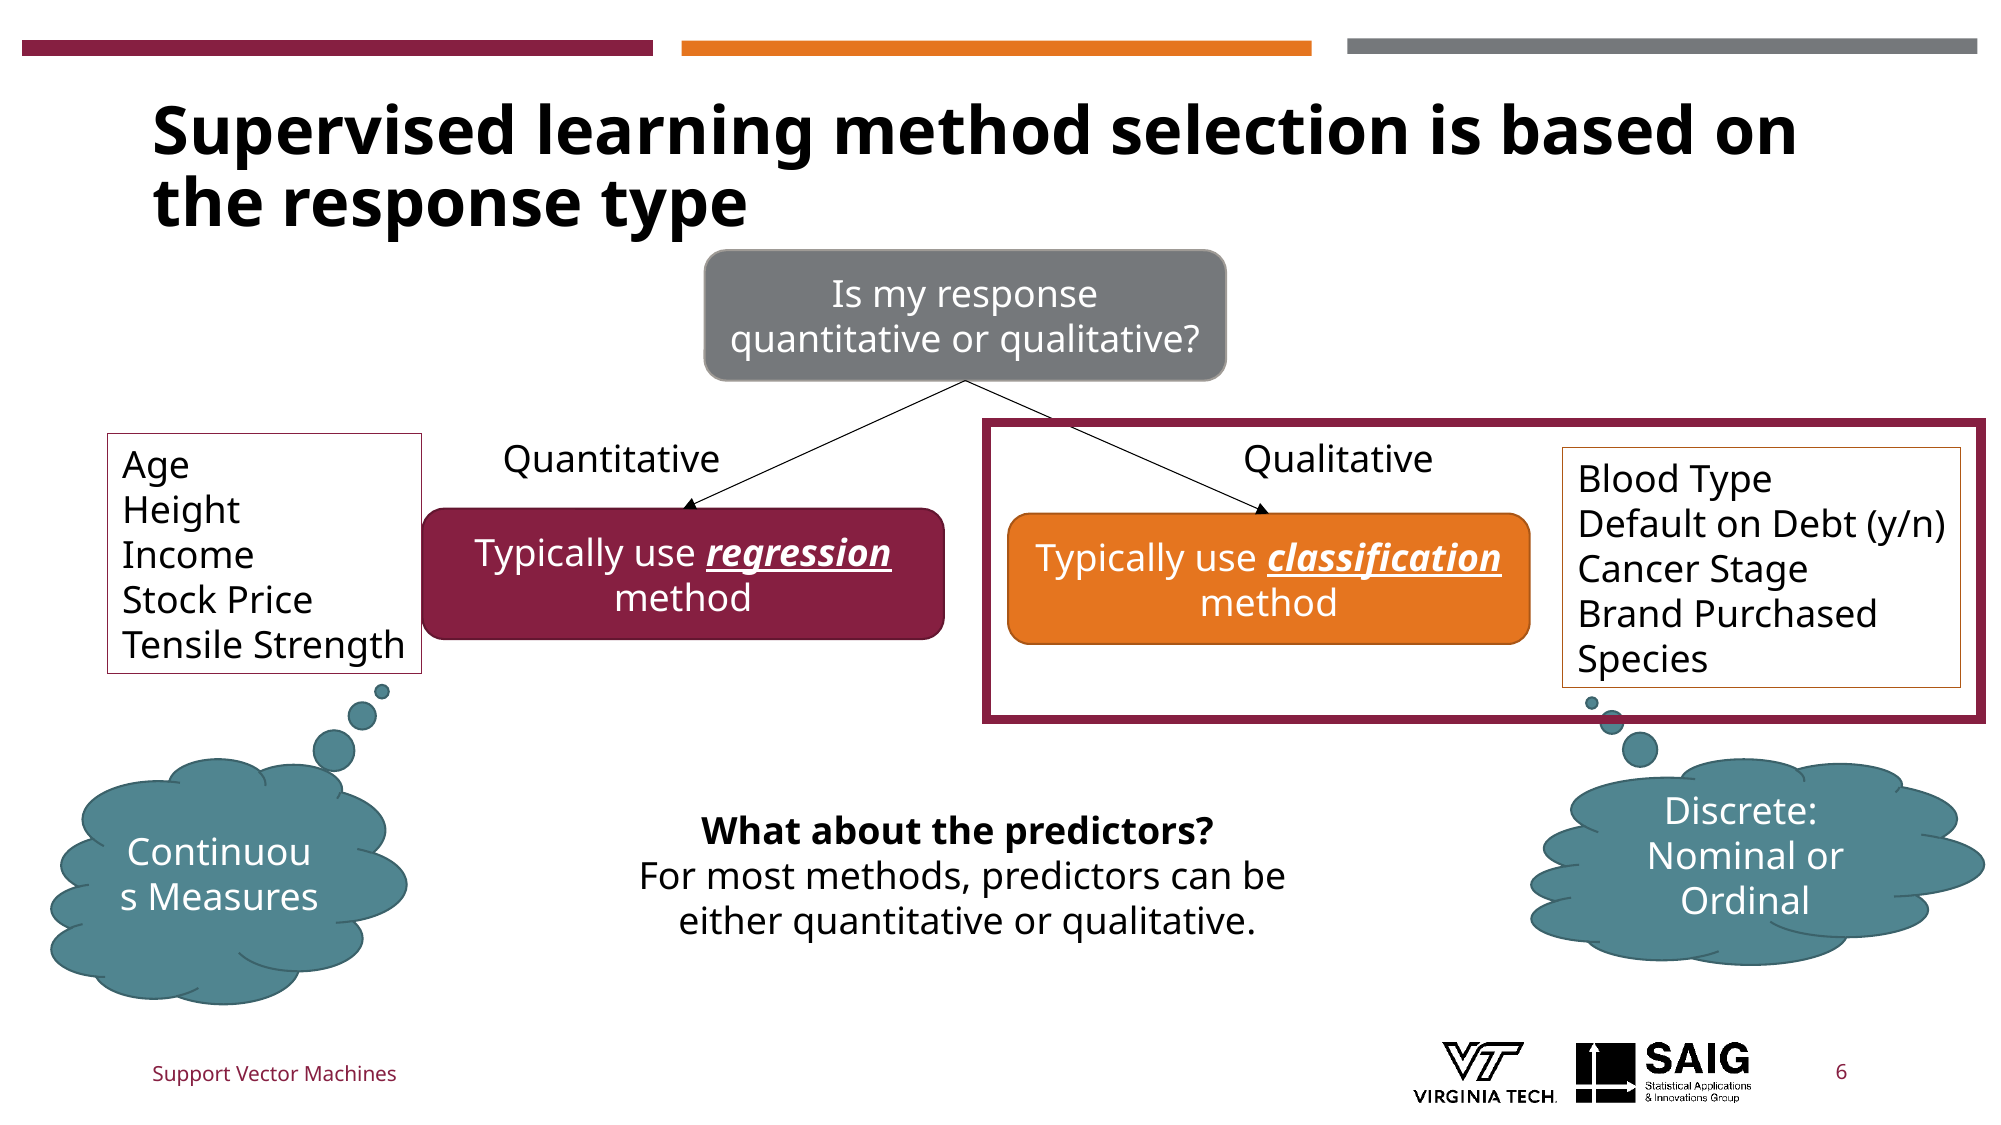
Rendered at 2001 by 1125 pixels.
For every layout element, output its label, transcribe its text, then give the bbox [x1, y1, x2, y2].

footer Support Vector Machines [137, 1042, 813, 1103]
text_box Continuous Measures [347, 701, 377, 731]
text_box What about the predictors? For most methods, predictors can be either quantitative or qualitative. [467, 799, 1468, 950]
text_box Quantitative [487, 427, 683, 488]
slide_number 6 [1412, 1042, 1863, 1103]
text_box Typically use regression method [422, 507, 945, 641]
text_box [683, 380, 965, 509]
text_box Discrete: Nominal or Ordinal [1530, 758, 1986, 966]
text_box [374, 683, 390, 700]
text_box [965, 380, 1269, 514]
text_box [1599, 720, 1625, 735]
title Supervised learning method selection is based on the response type [137, 59, 1863, 278]
text_box Is my response quantitative or qualitative? [703, 249, 1228, 380]
text_box Discrete: Nominal or Ordinal [1621, 731, 1659, 768]
text_box [986, 421, 1982, 720]
text_box Continuous Measures [50, 729, 408, 1006]
text_box Age Height Income Stock Price Tensile Strength [107, 433, 422, 674]
